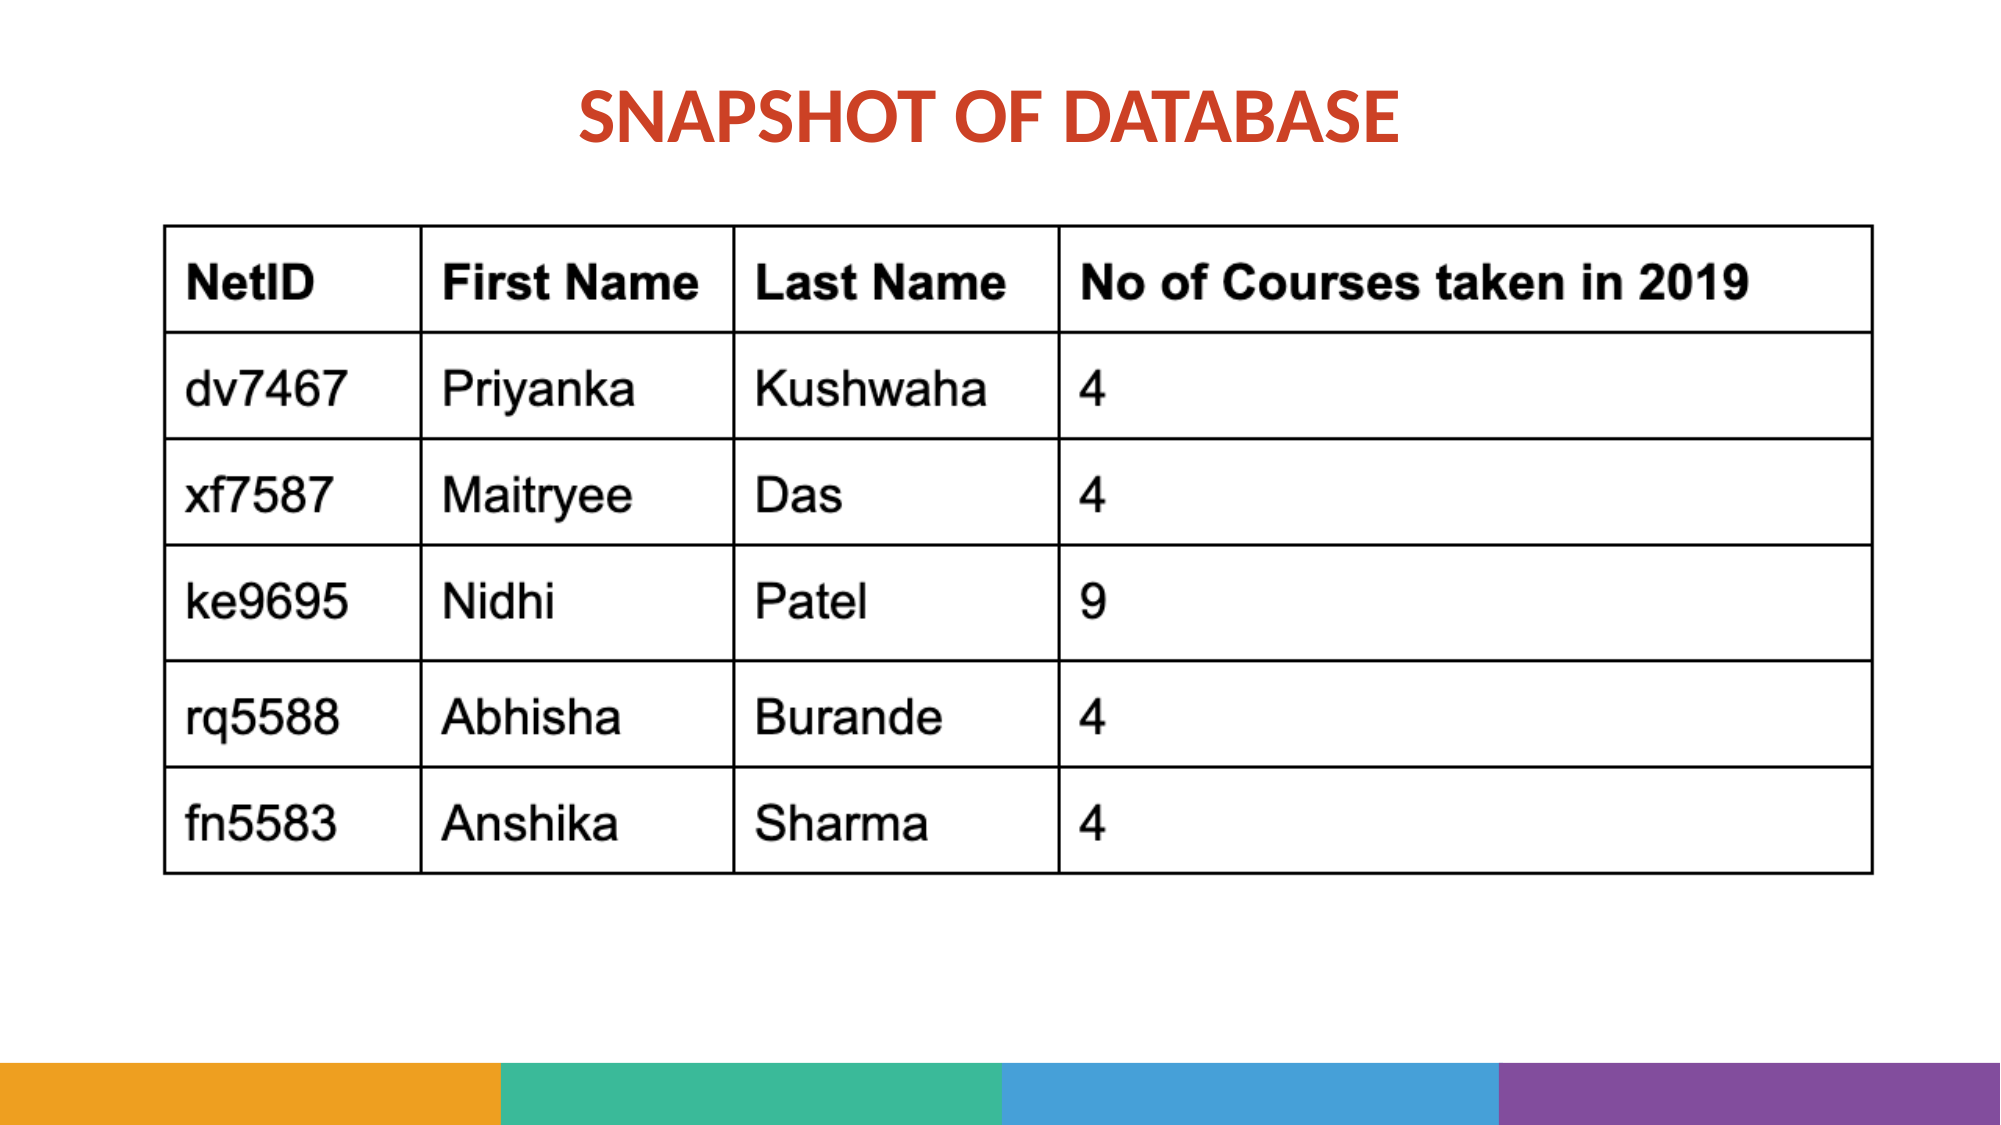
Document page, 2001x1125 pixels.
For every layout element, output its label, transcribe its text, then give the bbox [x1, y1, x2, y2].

title SNAPSHOT OF DATABASE [420, 69, 1559, 180]
picture [32, 180, 1968, 944]
